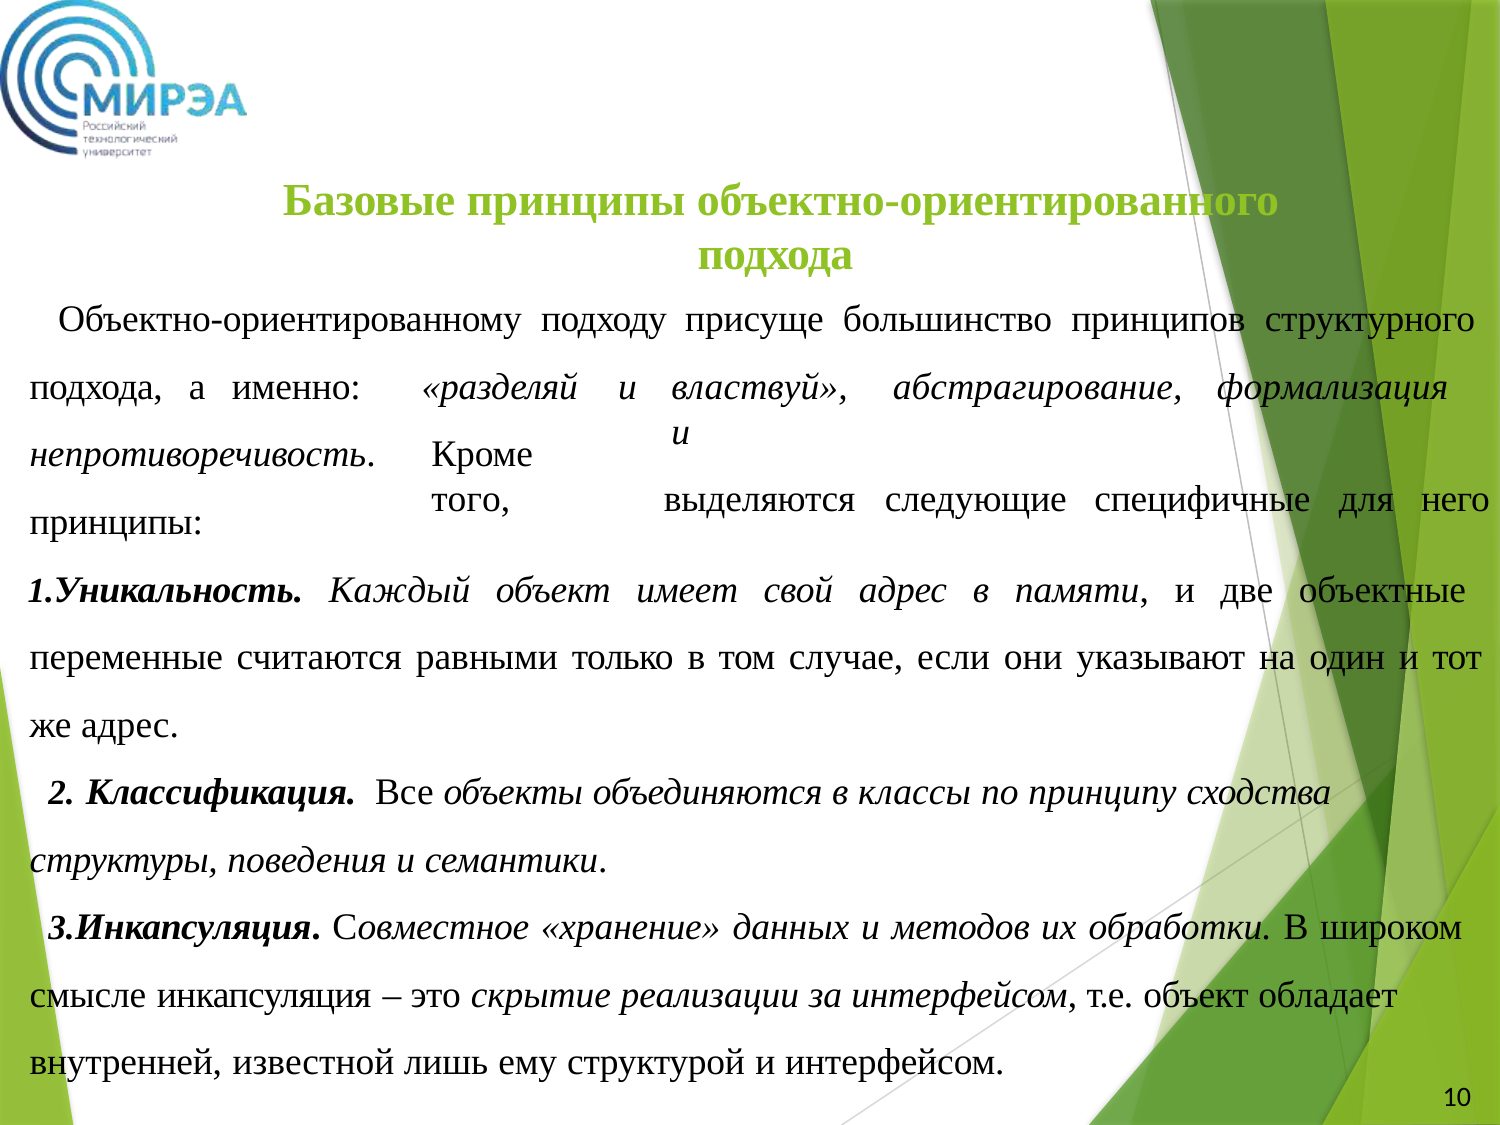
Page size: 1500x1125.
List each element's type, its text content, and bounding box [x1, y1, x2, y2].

text_box внутренней, известной лишь ему структурой и интерфейсом. [27, 1039, 1011, 1083]
text_box Объектно-ориентированному подходу присуще большинство принципов структурного [1304, 292, 1492, 337]
picture [0, 0, 247, 160]
text_box подхода, а именно: непротиворечивость. принципы: [27, 337, 388, 539]
text_box Объектно-ориентированному подходу присуще большинство принципов структурного [56, 292, 247, 337]
text_box Уникальность. Каждый объект имеет свой адрес в памяти, и две объектные переменные считаются равными только в том случае, если они указывают на один и тот же адрес. Классификация. Все объекты объединяются в классы по принципу сходства структуры, поведения и семантики. Инкапсуляция. Совместное «хранение» данных и методов их обработки. В широком смысле инкапсуляция – это скрытие реализации за интерфейсом, т.е. объект обладает [27, 539, 1492, 1015]
text_box «разделяй и Кроме того, [419, 358, 640, 520]
text_box властвуй», абстрагирование, формализация и выделяются следующие специфичные для него [661, 337, 1492, 520]
text_box 10 [1436, 1083, 1478, 1112]
title Базовые принципы объектно-ориентированного подхода [247, 167, 1304, 358]
